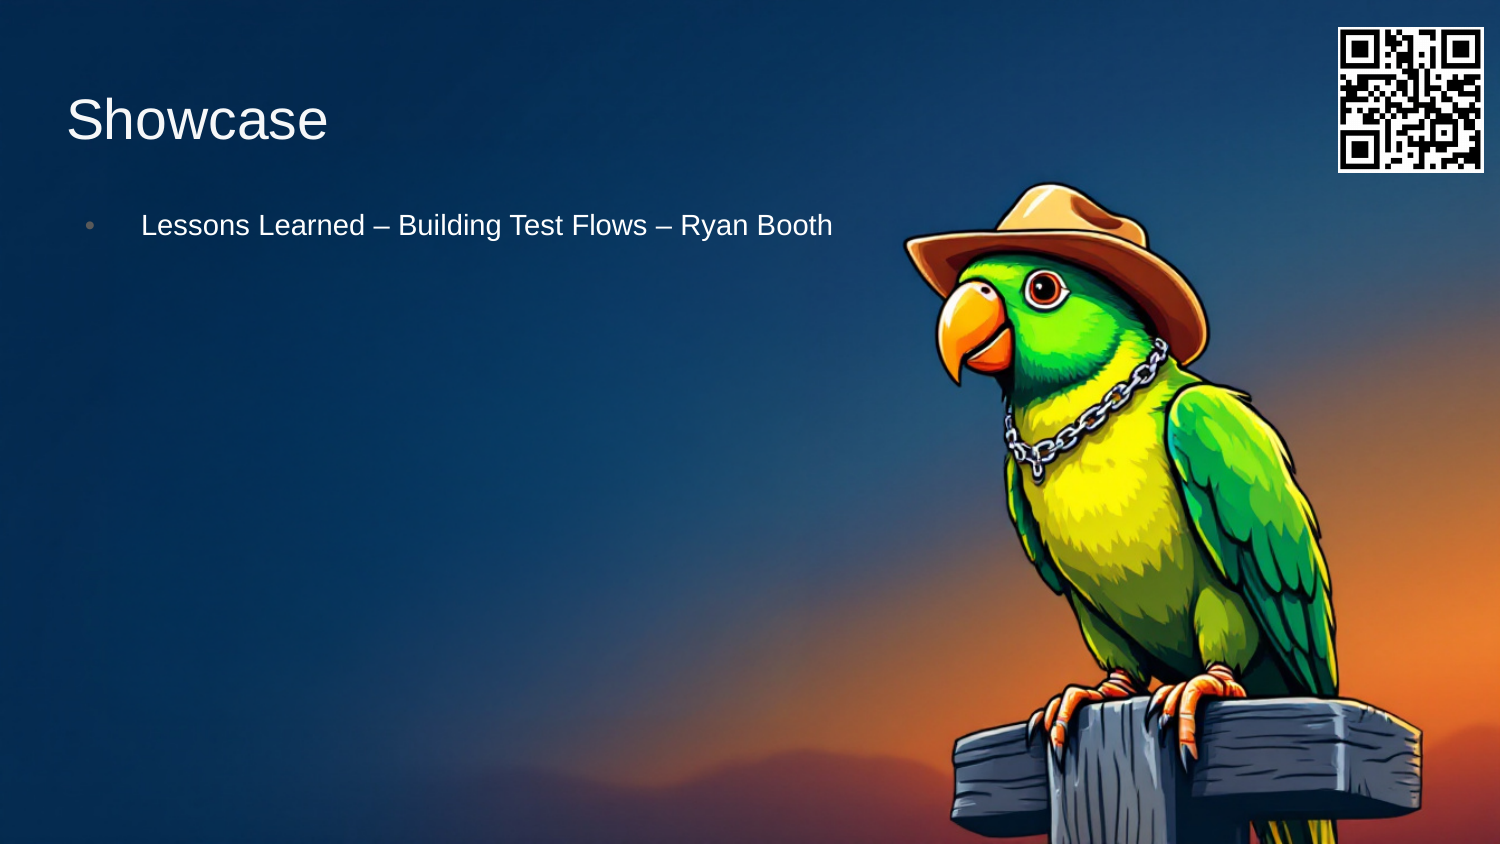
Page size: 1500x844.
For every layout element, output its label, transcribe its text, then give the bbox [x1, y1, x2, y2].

picture [0, 0, 1500, 844]
title Showcase [51, 72, 1333, 167]
list Lessons Learned – Building Test Flows – Ryan Booth [51, 189, 900, 750]
